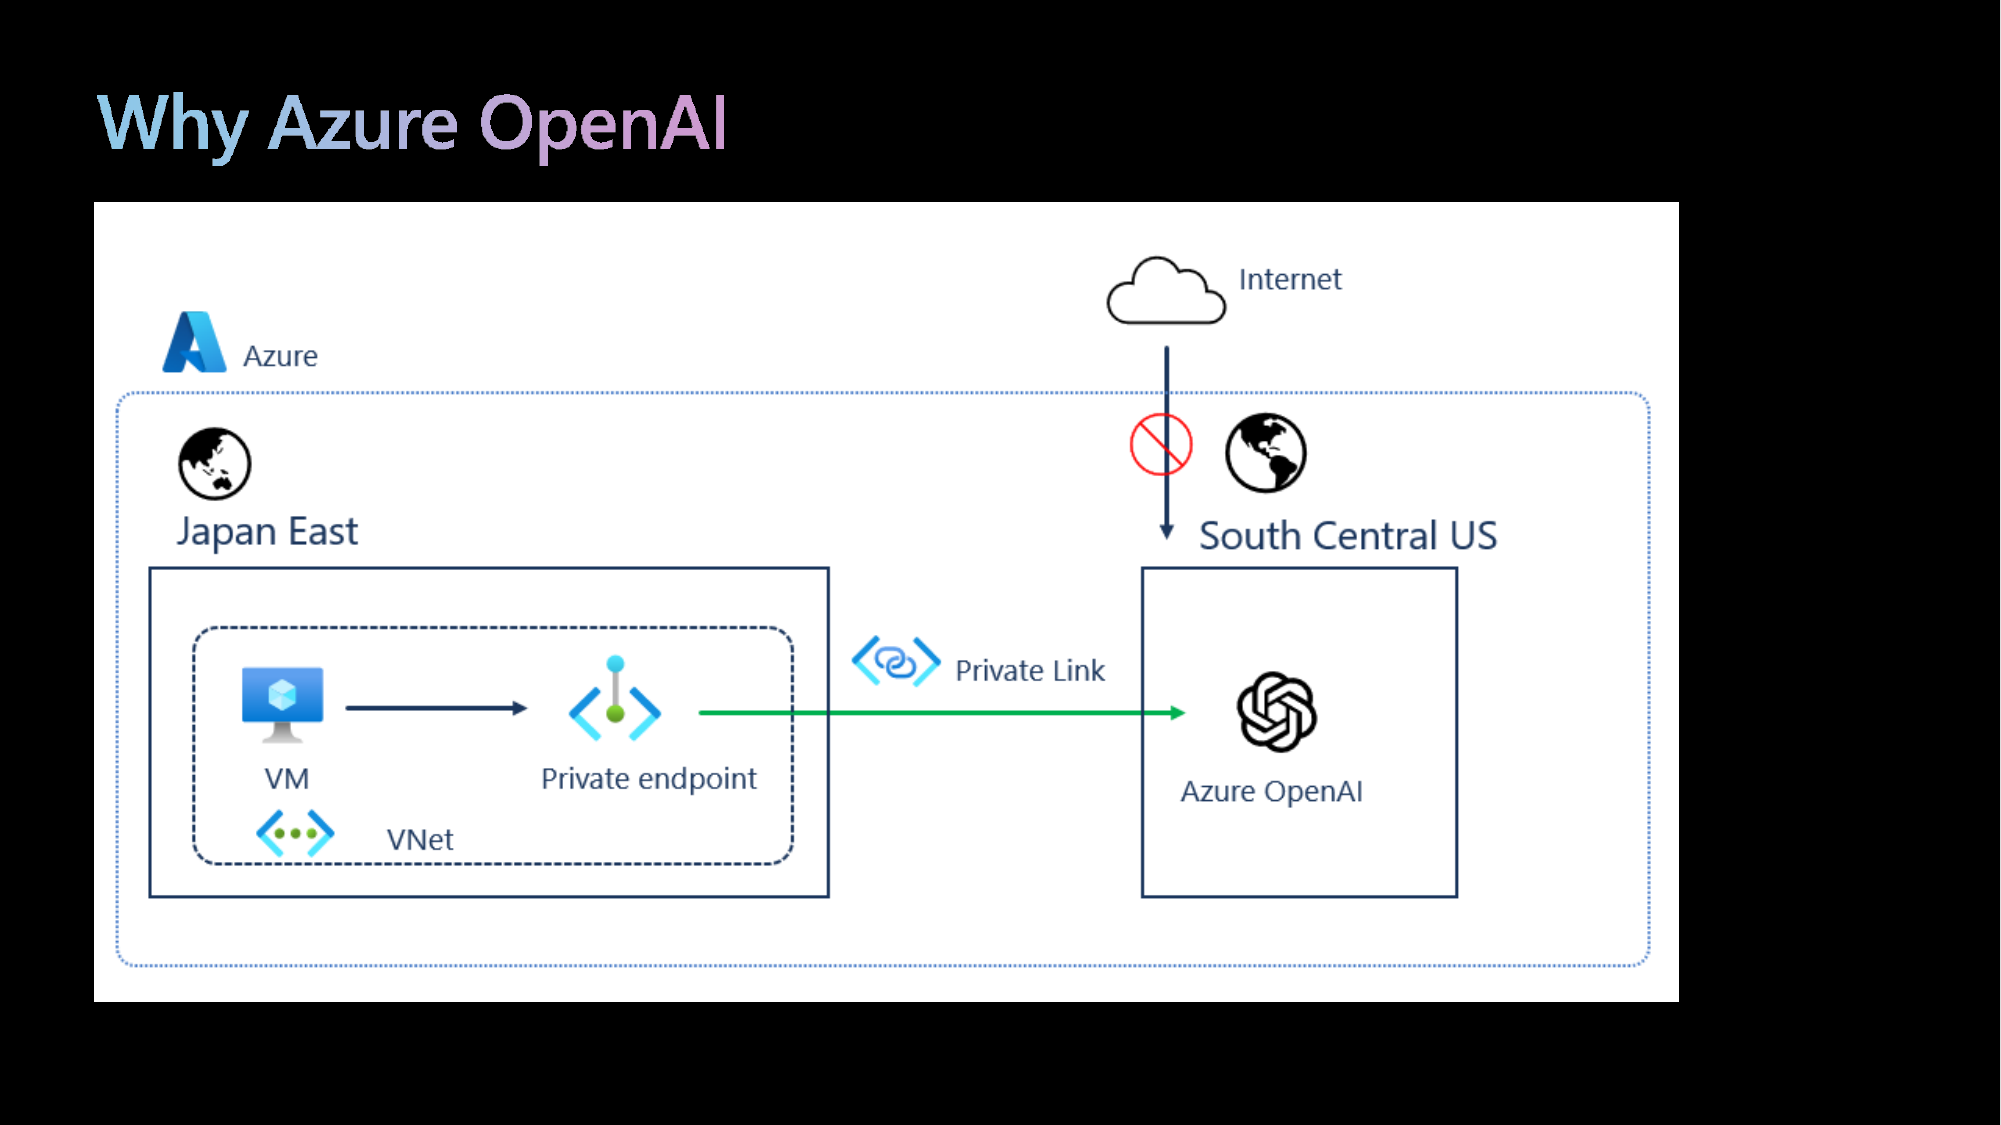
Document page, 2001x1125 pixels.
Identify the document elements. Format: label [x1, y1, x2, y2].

picture [96, 92, 724, 166]
picture [93, 202, 1679, 1002]
